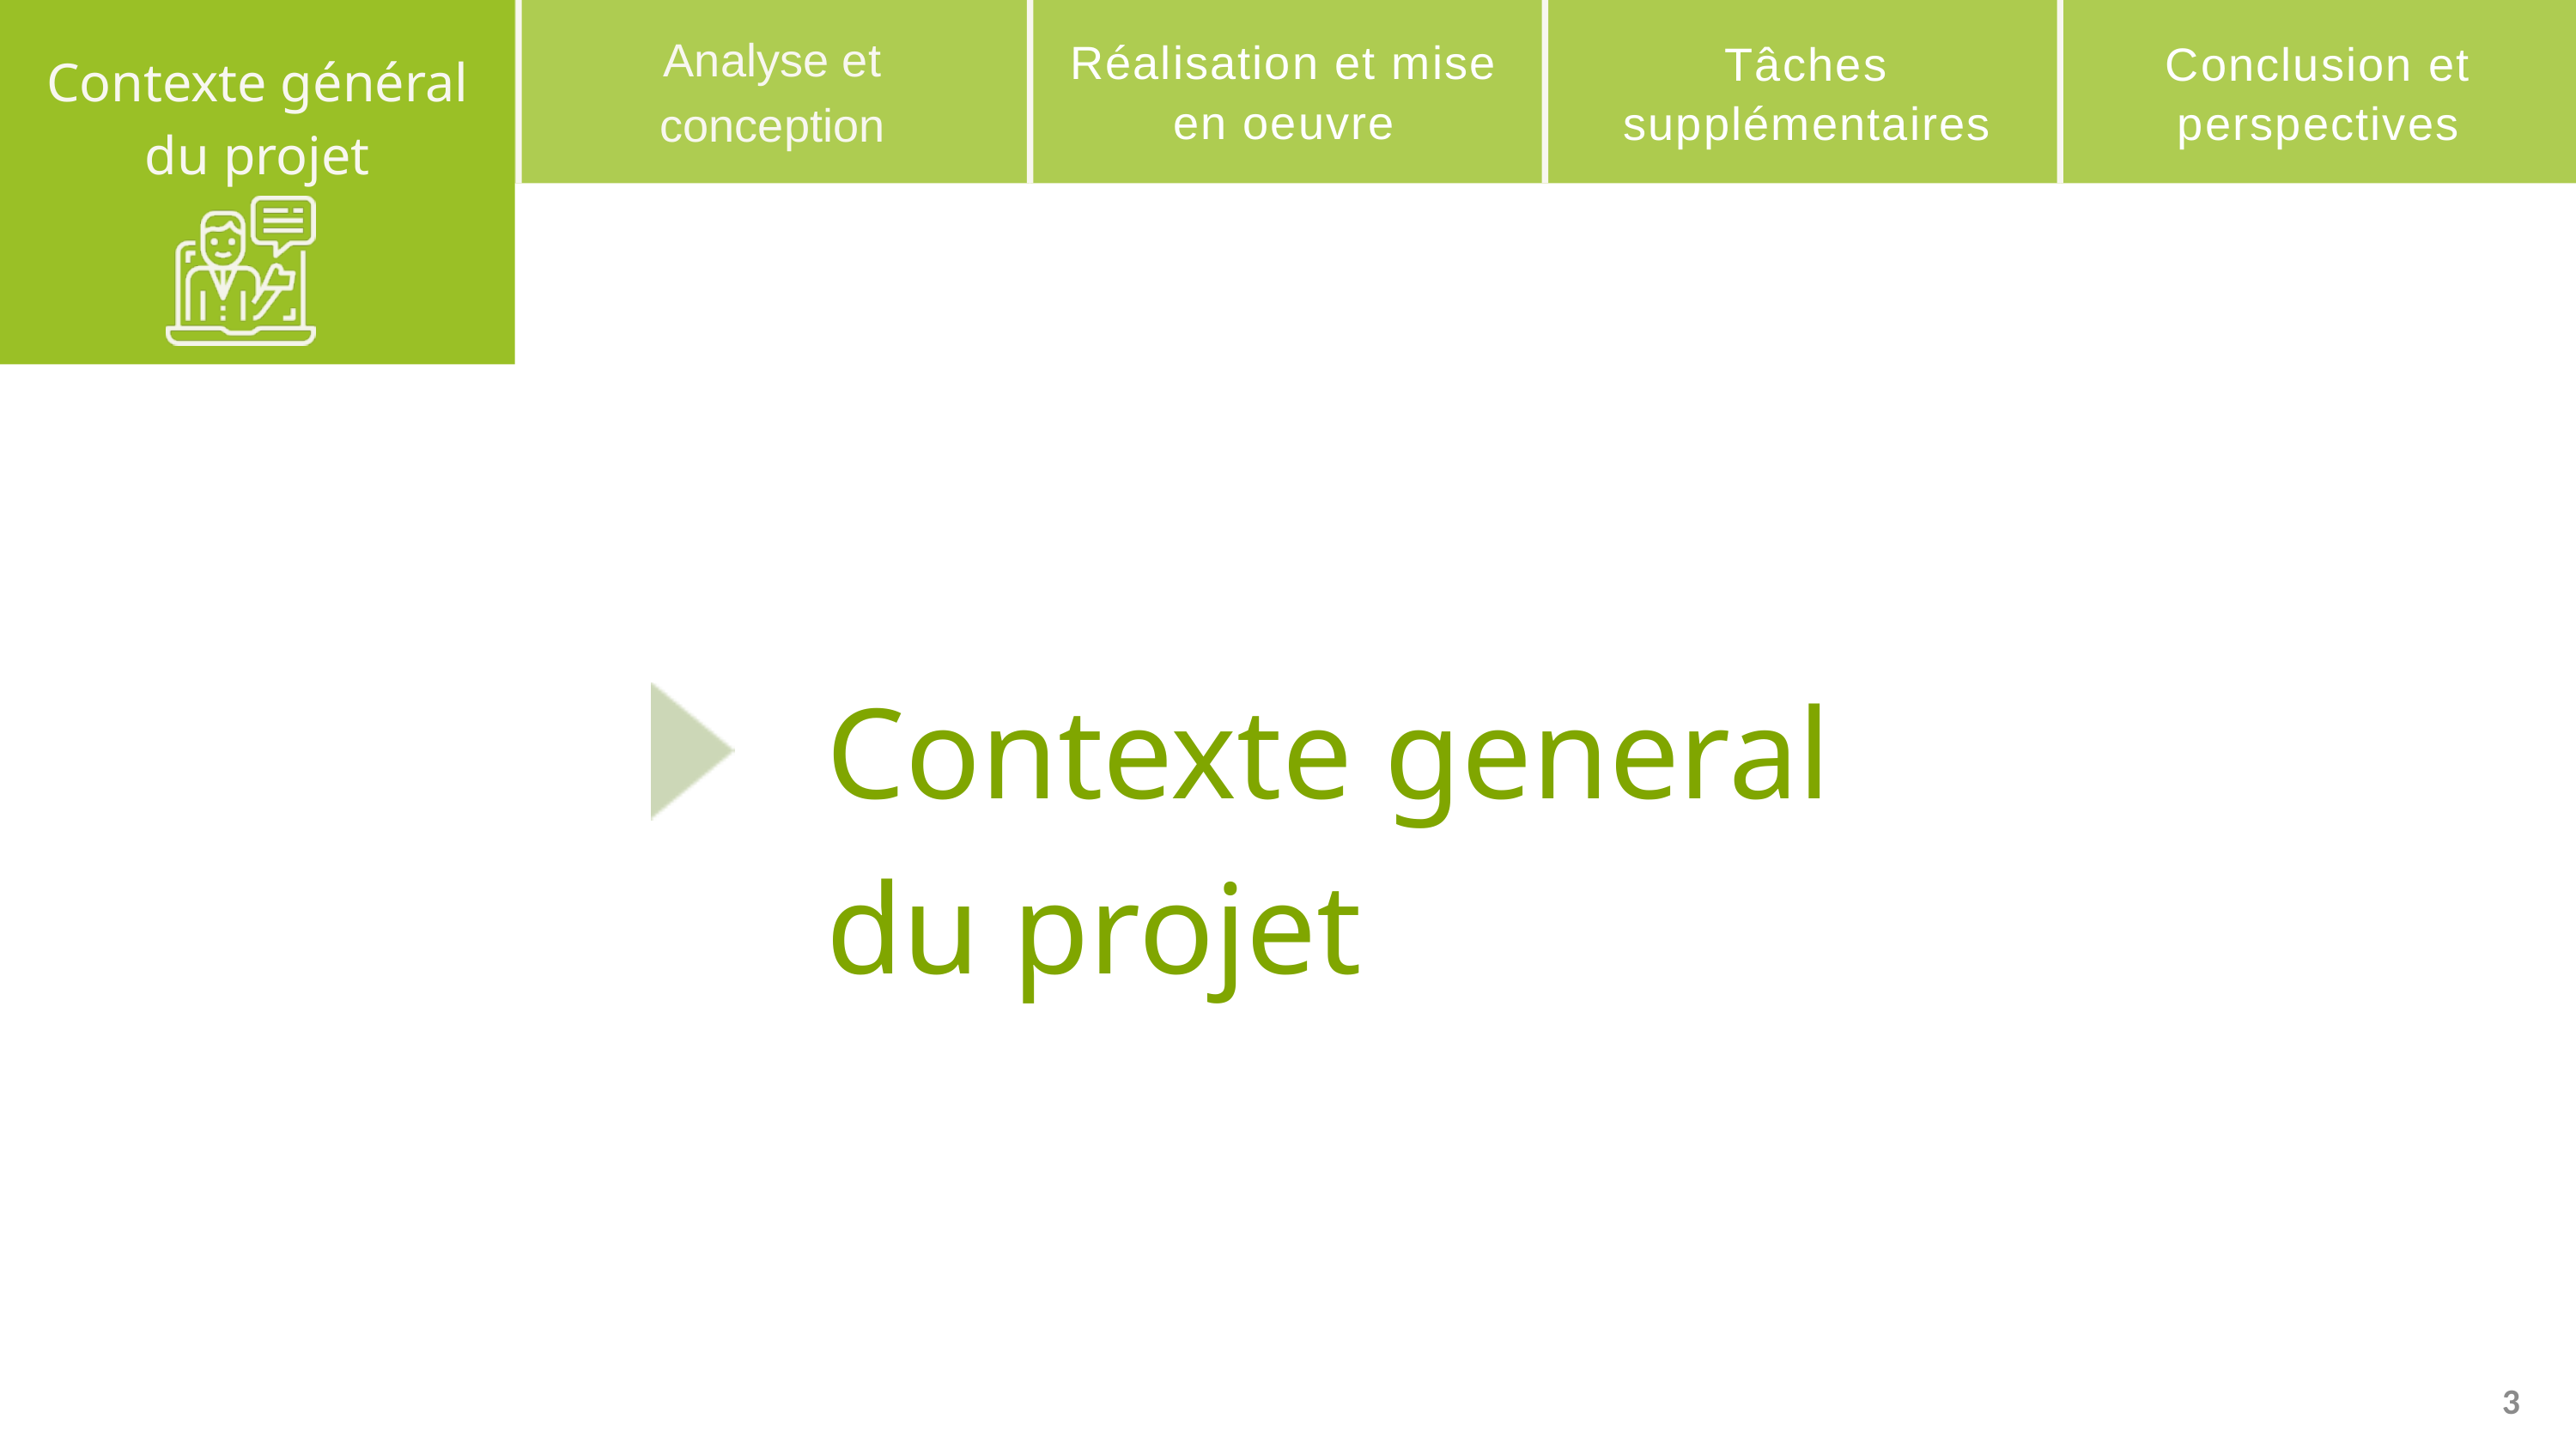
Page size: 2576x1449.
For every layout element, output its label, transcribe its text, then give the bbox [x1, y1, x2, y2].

text_box [1034, 0, 1541, 64]
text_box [939, 65, 1123, 118]
text_box [522, 124, 1026, 184]
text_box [427, 65, 611, 118]
text_box Analyse et conception [556, 21, 989, 152]
text_box [1549, 0, 2057, 64]
text_box Contexte général du projet [29, 38, 485, 185]
text_box [522, 0, 1026, 64]
text_box Conclusion et perspectives [2090, 30, 2547, 150]
text_box [0, 0, 515, 365]
text_box Réalisation et mise en oeuvre [1056, 28, 1512, 149]
text_box [1034, 124, 1541, 184]
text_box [1453, 65, 1637, 118]
picture [651, 682, 736, 821]
slide_number 3 [2233, 1374, 2533, 1427]
text_box [2063, 0, 2576, 184]
picture [165, 195, 317, 347]
text_box Tâches supplémentaires [1578, 30, 2035, 150]
text_box Contexte general du projet [826, 649, 1969, 999]
text_box [1549, 124, 2057, 184]
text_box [1968, 65, 2153, 118]
